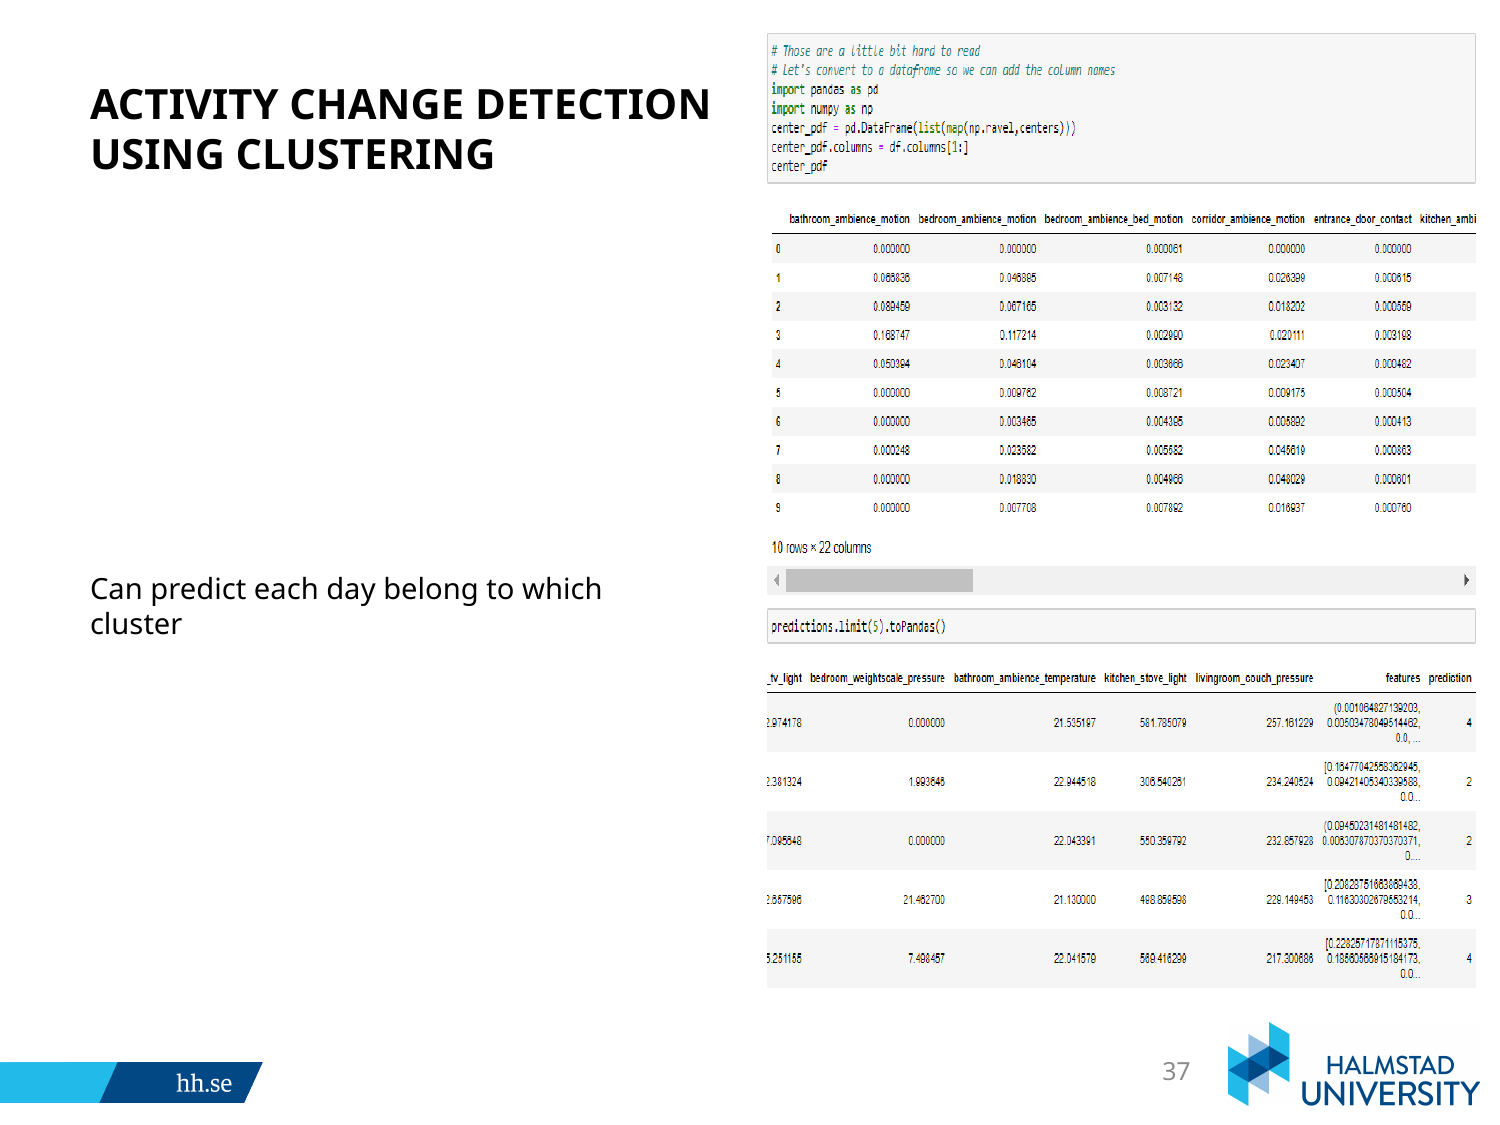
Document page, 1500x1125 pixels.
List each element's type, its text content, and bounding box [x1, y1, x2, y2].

slide_number 37 [1105, 1042, 1206, 1103]
picture [0, 1062, 263, 1103]
title ACTIVITY CHANGE DETECTION USING CLUSTERING [75, 44, 751, 236]
picture [1228, 1022, 1480, 1106]
list Can predict each day belong to which cluster [75, 235, 710, 1005]
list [764, 20, 1487, 1017]
